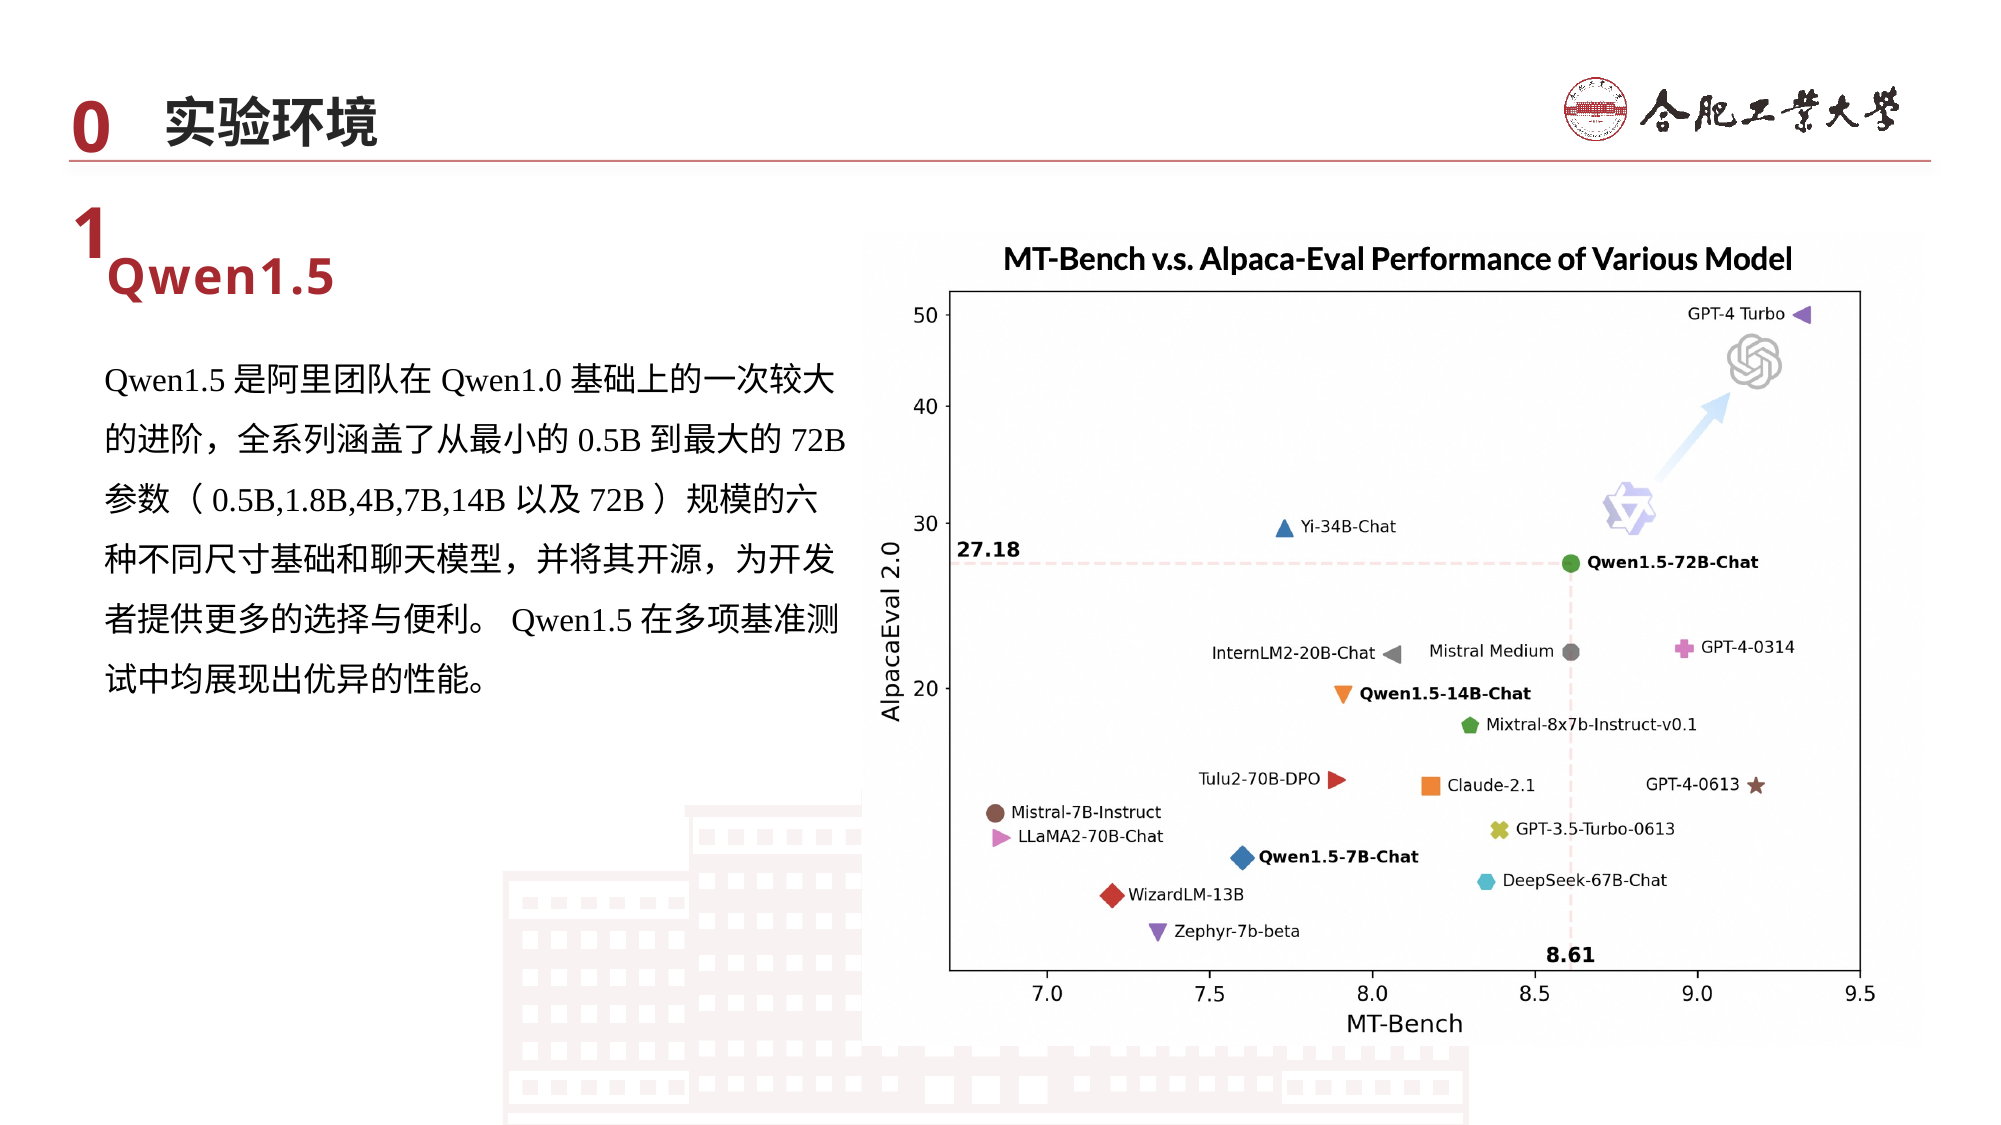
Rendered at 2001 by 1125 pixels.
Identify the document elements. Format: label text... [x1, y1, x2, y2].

text_box Qwen1.5是阿里团队在Qwen1.0基础上的一次较大的进阶，全系列涵盖了从最小的0.5B到最大的72B参数（0.5B,1.8B,4B,7B,14B以及72B）规模的六种不同尺寸基础和聊天模型，并将其开源，为开发者提供更多的选择与便利。Qwen1.5在多项基准测试中均展现出优异的性能。 [89, 331, 862, 706]
text_box 实验环境 [165, 64, 467, 161]
text_box 01 [56, 52, 165, 280]
text_box Qwen1.5 [91, 222, 552, 313]
picture [862, 231, 1924, 1046]
picture [1564, 77, 1899, 141]
